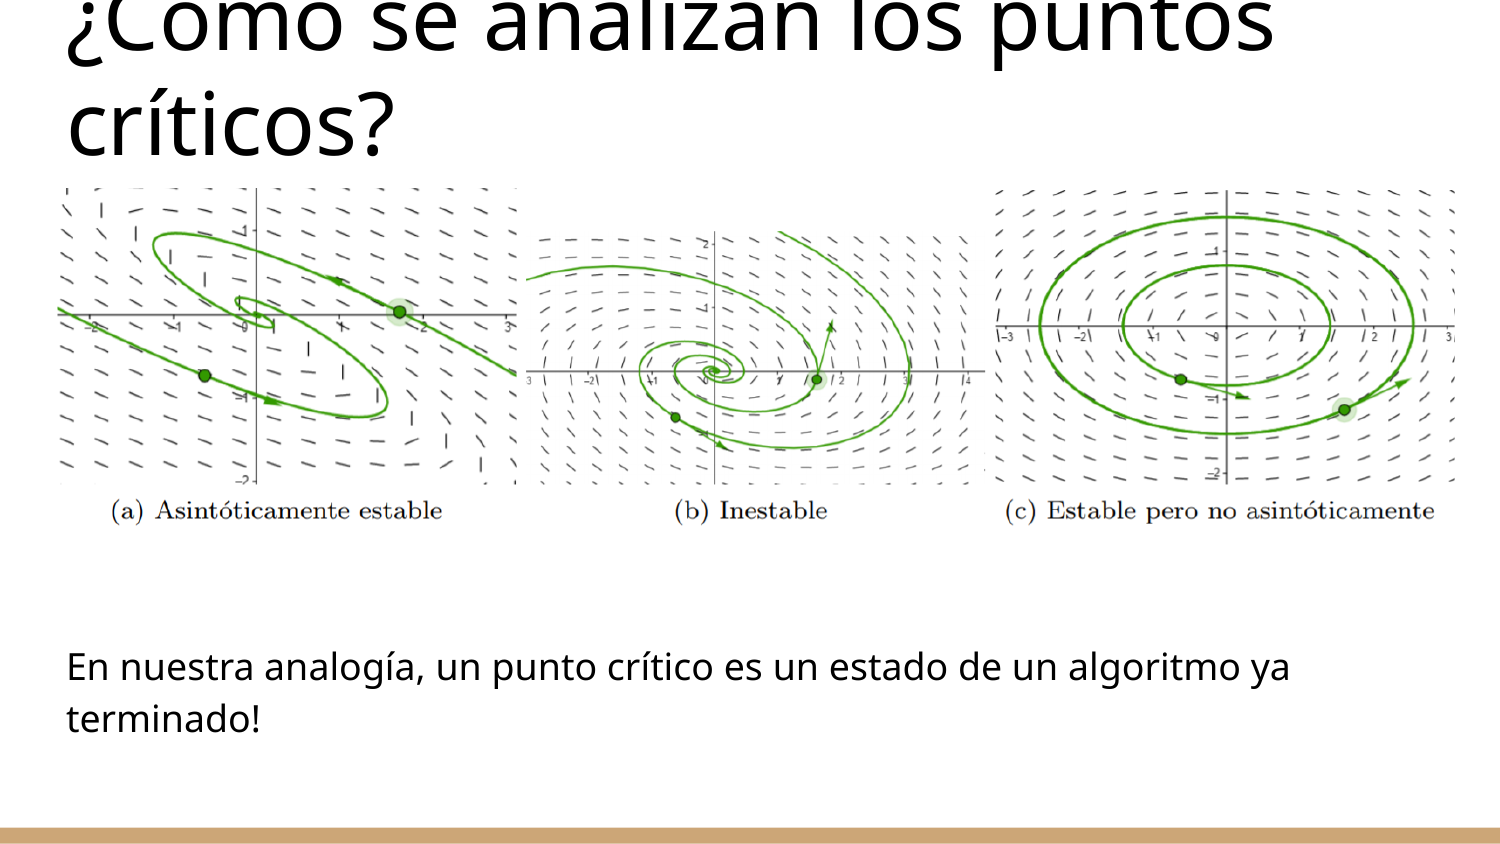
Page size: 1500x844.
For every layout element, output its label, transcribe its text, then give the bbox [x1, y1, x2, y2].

title ¿Cómo se analizan los puntos críticos? [51, 51, 1449, 186]
picture [50, 187, 1461, 544]
list En nuestra analogía, un punto crítico es un estado de un algoritmo ya terminado! [51, 621, 1449, 816]
